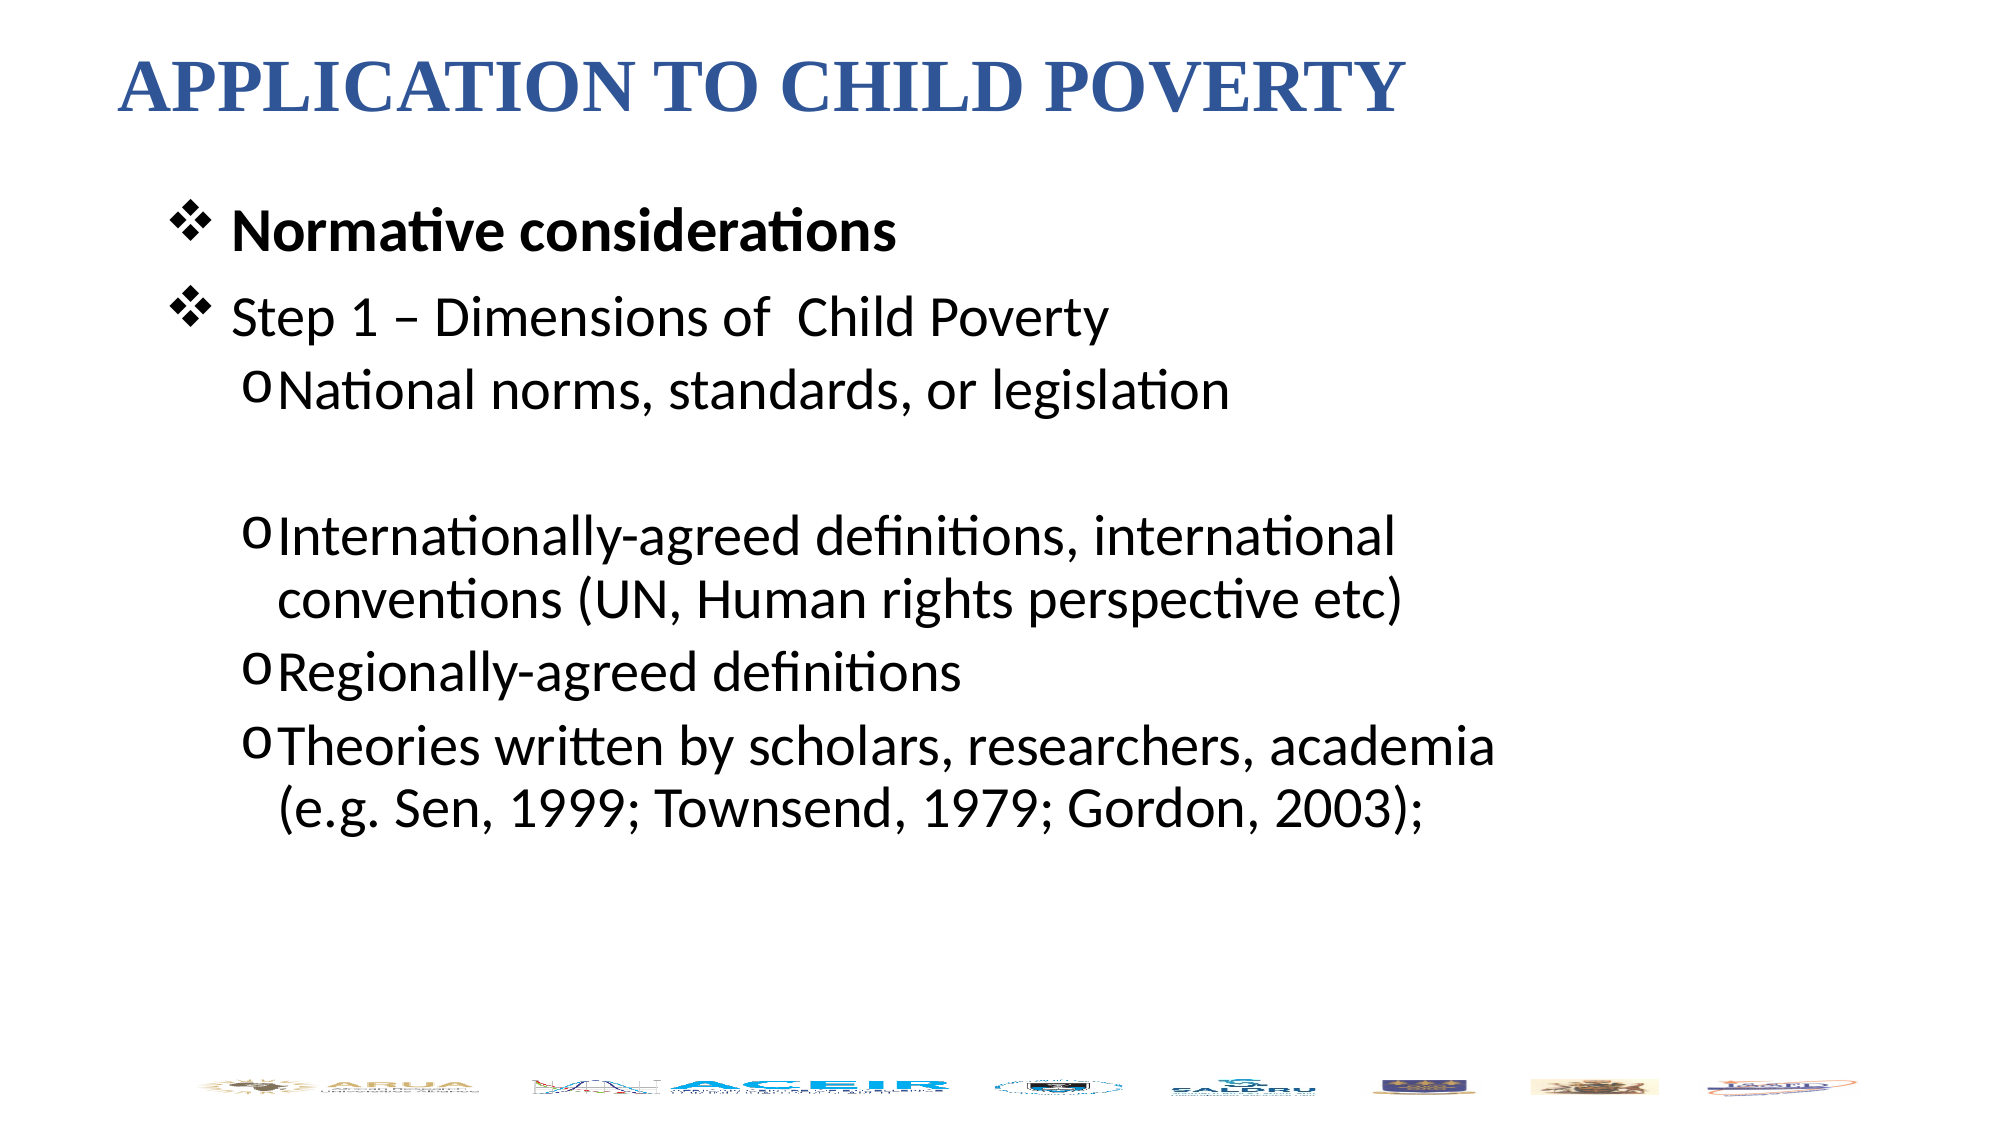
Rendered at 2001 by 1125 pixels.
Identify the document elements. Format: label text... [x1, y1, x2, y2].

list Normative considerations Step 1 – Dimensions of Child Poverty National norms, standards, or legislation Internationally-agreed definitions, international conventions (UN, Human rights perspective etc) Regionally-agreed definitions Theories written by scholars, researchers, academia (e.g. Sen, 1999; Townsend, 1979; Gordon, 2003); [149, 189, 1615, 935]
title APPLICATION TO CHILD POVERTY [102, 30, 1828, 145]
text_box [194, 1078, 1860, 1097]
